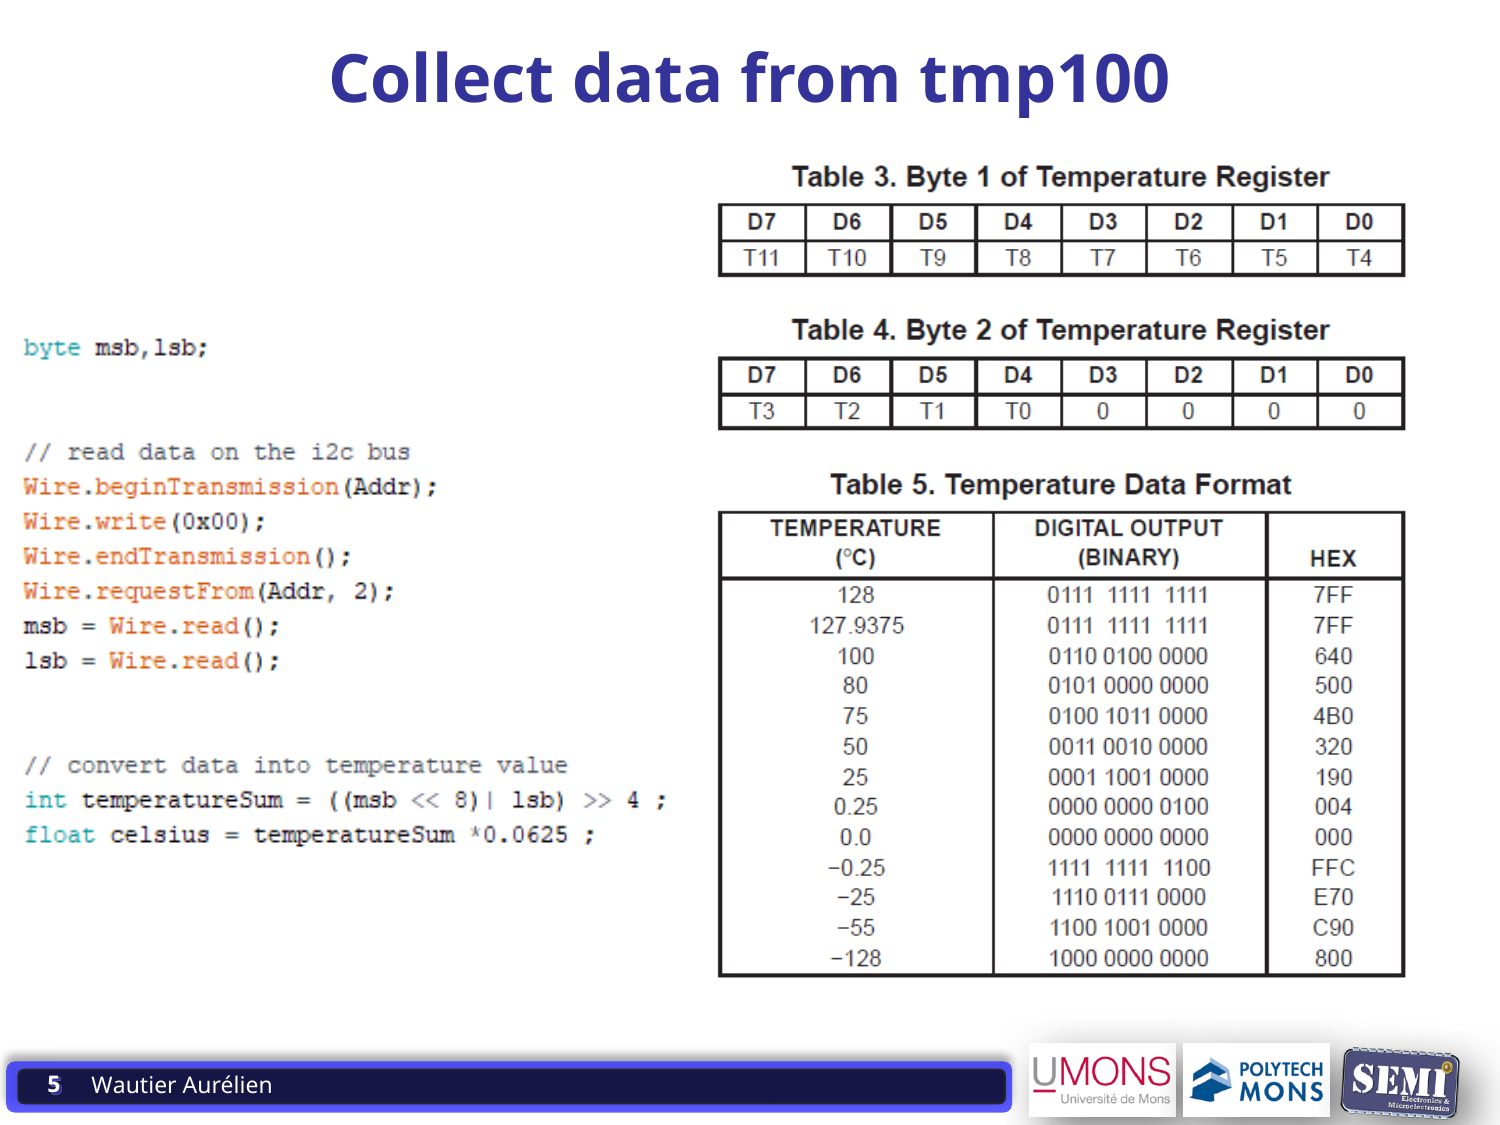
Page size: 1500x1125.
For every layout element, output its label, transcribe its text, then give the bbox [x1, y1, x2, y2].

picture [1183, 1043, 1330, 1117]
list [0, 323, 694, 889]
picture [1340, 1046, 1461, 1120]
title Collect data from tmp100 [74, 27, 1426, 216]
picture [1029, 1043, 1176, 1117]
picture [688, 138, 1426, 987]
slide_number 5 [0, 1059, 111, 1111]
